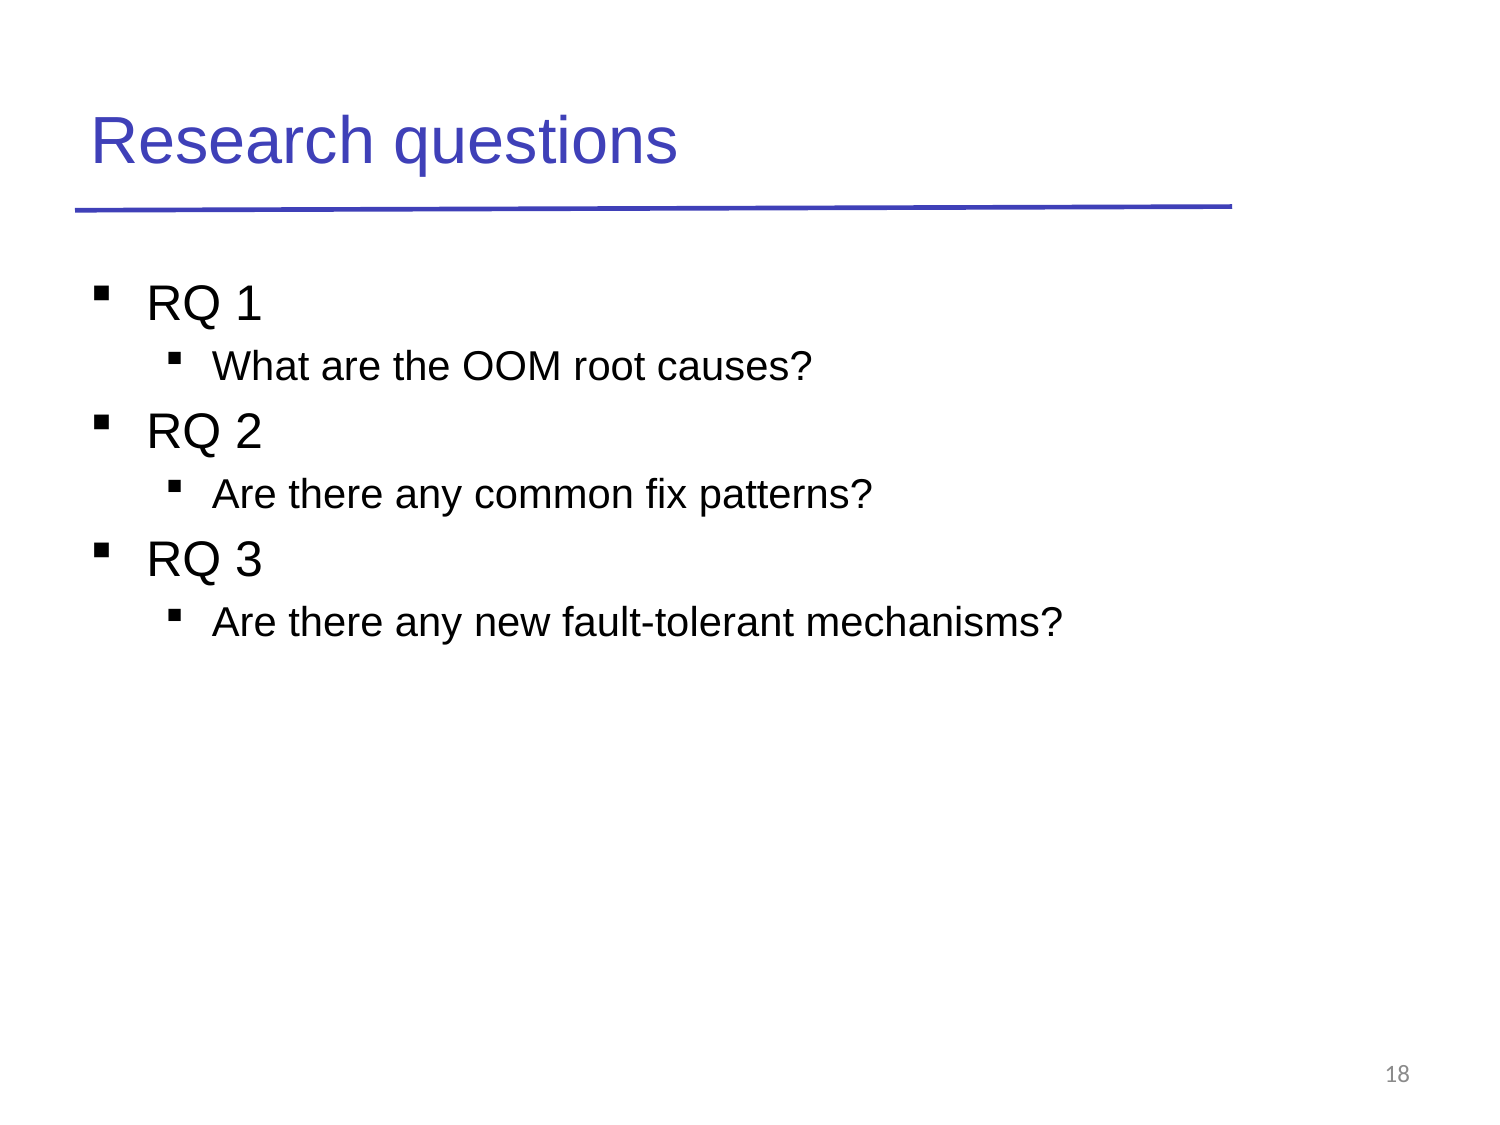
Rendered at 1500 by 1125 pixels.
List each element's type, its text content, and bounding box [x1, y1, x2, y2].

slide_number 18 [1074, 1042, 1425, 1103]
list RQ 1 What are the OOM root causes? RQ 2 Are there any common fix patterns? RQ 3 Are there any new fault-tolerant mechanisms? [75, 262, 1425, 1005]
title Research questions [75, 67, 1425, 207]
